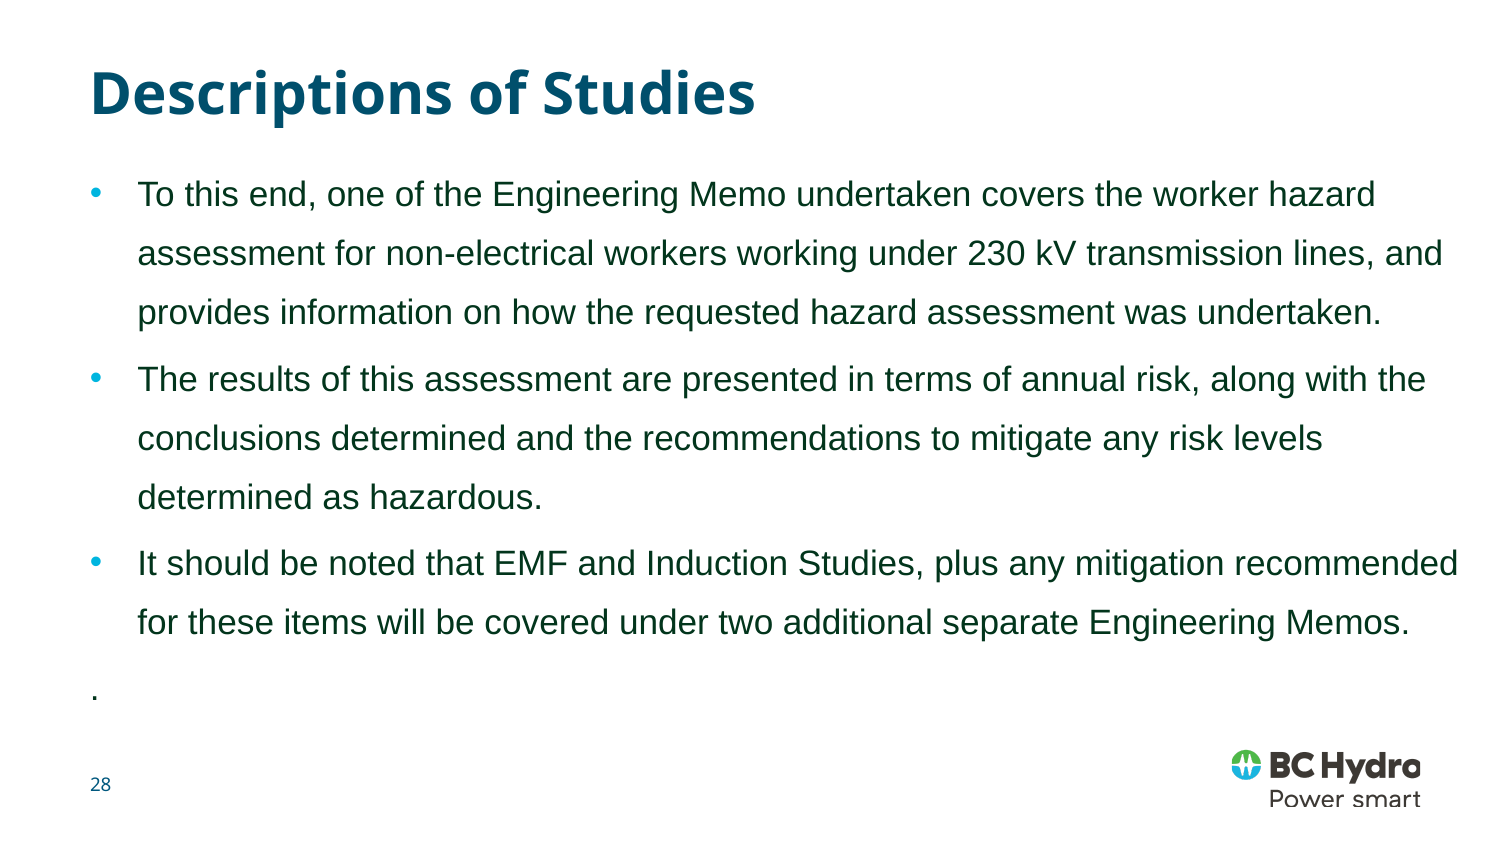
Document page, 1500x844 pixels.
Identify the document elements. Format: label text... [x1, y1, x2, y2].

list To this end, one of the Engineering Memo undertaken covers the worker hazard assessment for non-electrical workers working under 230 kV transmission lines, and provides information on how the requested hazard assessment was undertaken. The results of this assessment are presented in terms of annual risk, along with the conclusions determined and the recommendations to mitigate any risk levels determined as hazardous. It should be noted that EMF and Induction Studies, plus any mitigation recommended for these items will be covered under two additional separate Engineering Memos. . [74, 147, 1478, 736]
title Descriptions of Studies [74, 47, 1072, 148]
slide_number 28 [75, 763, 134, 808]
